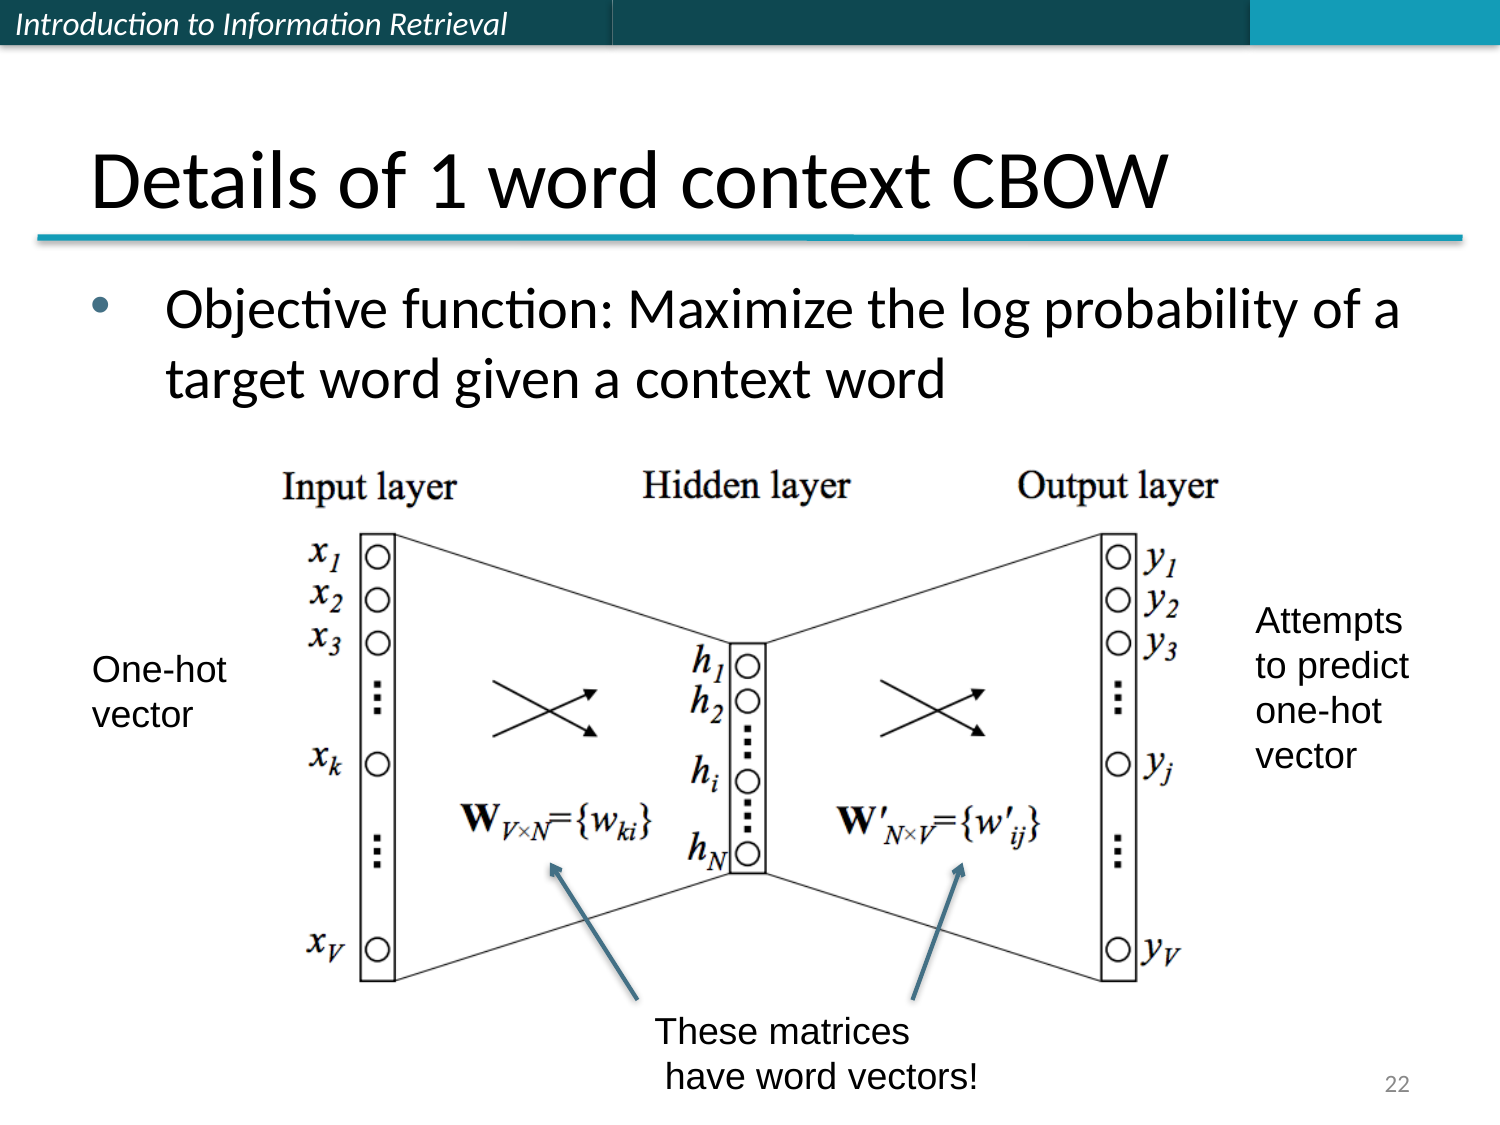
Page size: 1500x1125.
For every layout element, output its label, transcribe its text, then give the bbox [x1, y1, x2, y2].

text_box One-hot vector [77, 637, 242, 743]
title Details of 1 word context CBOW [75, 45, 1425, 233]
list Objective function: Maximize the log probability of a target word given a context word [75, 262, 1425, 1075]
text_box Attempts to predict one-hot vector [1241, 588, 1425, 784]
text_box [912, 862, 963, 1001]
text_box These matrices have word vectors! [639, 1041, 994, 1105]
picture [249, 437, 1238, 1033]
slide_number 22 [1074, 1062, 1425, 1103]
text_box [549, 862, 638, 1001]
